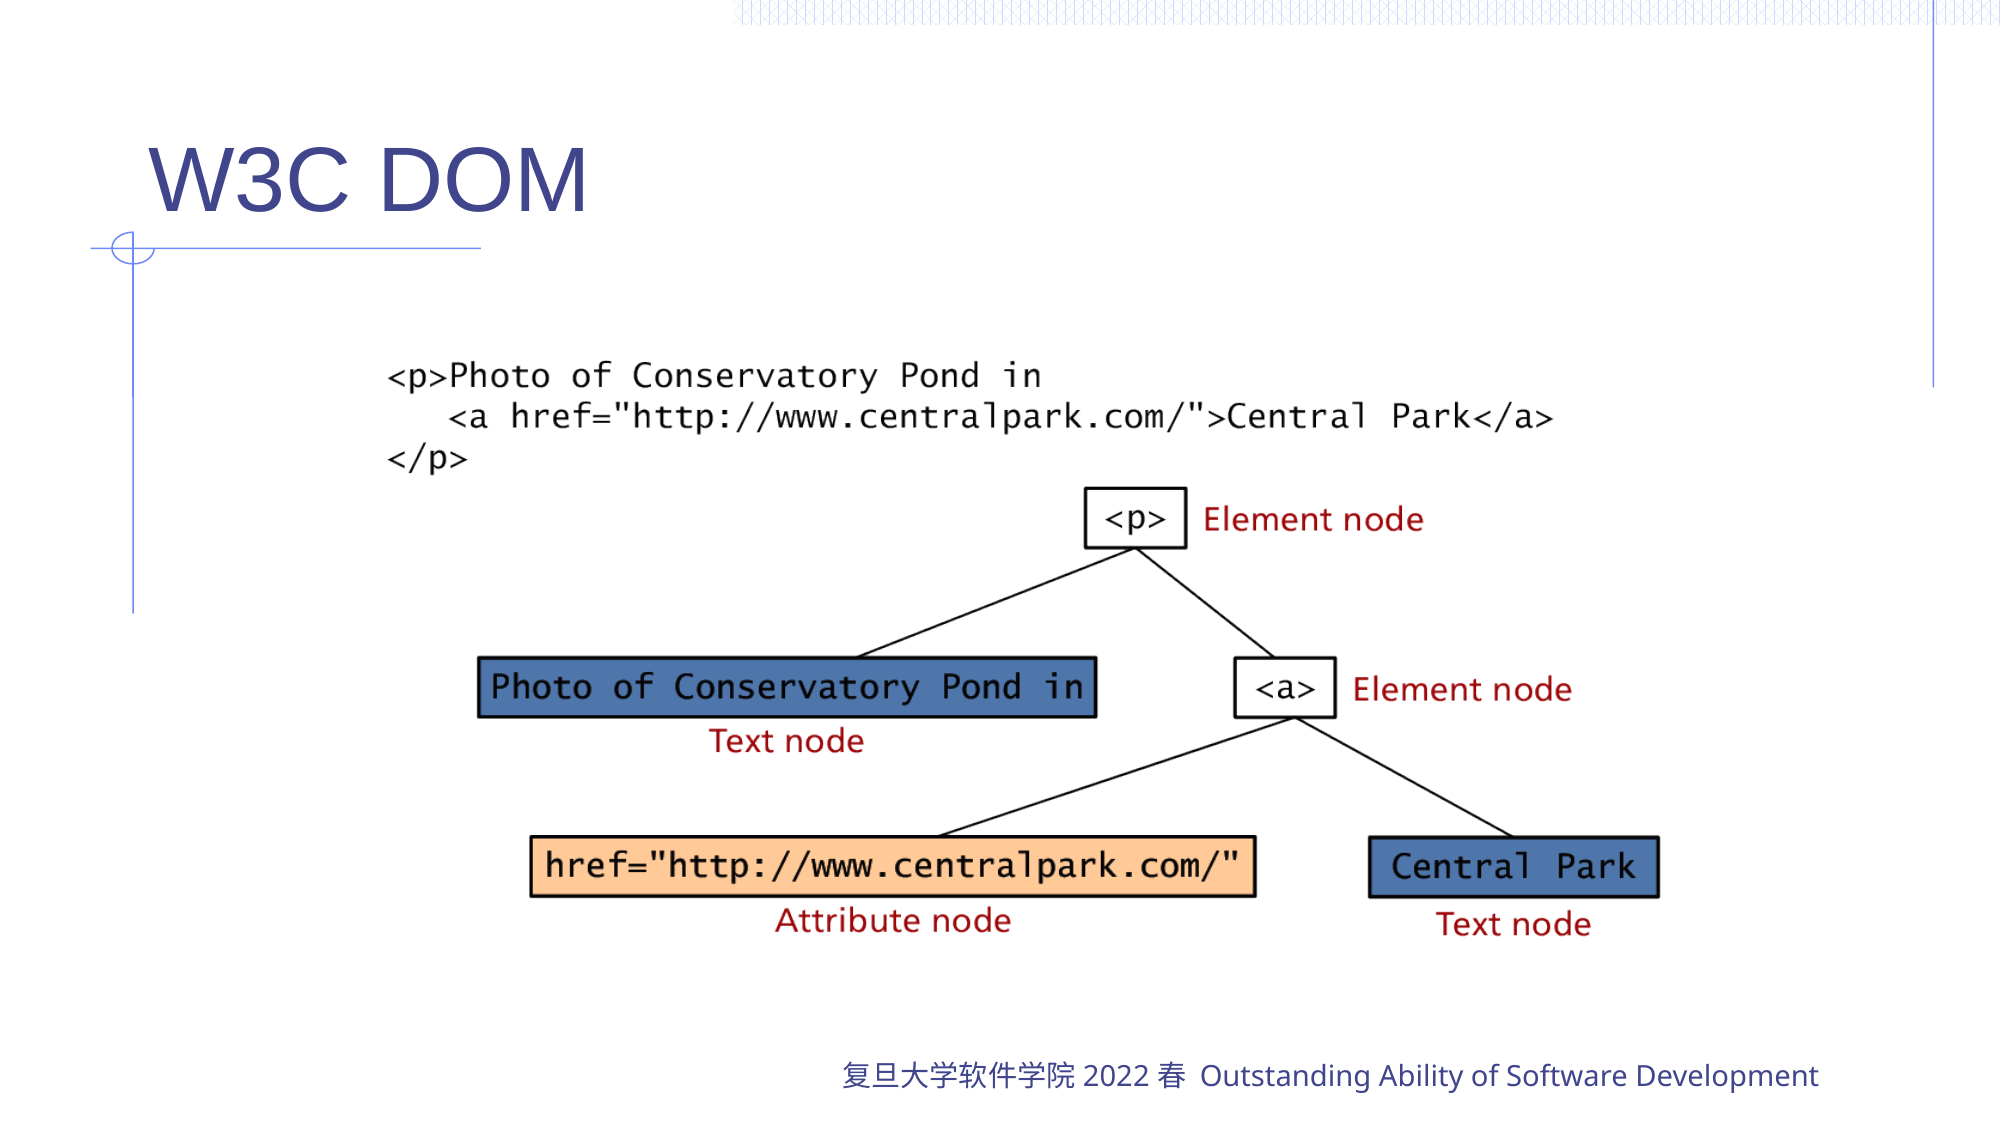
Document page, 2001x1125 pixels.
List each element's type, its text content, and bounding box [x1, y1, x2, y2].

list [387, 356, 1663, 944]
title W3C DOM [133, 50, 1834, 238]
